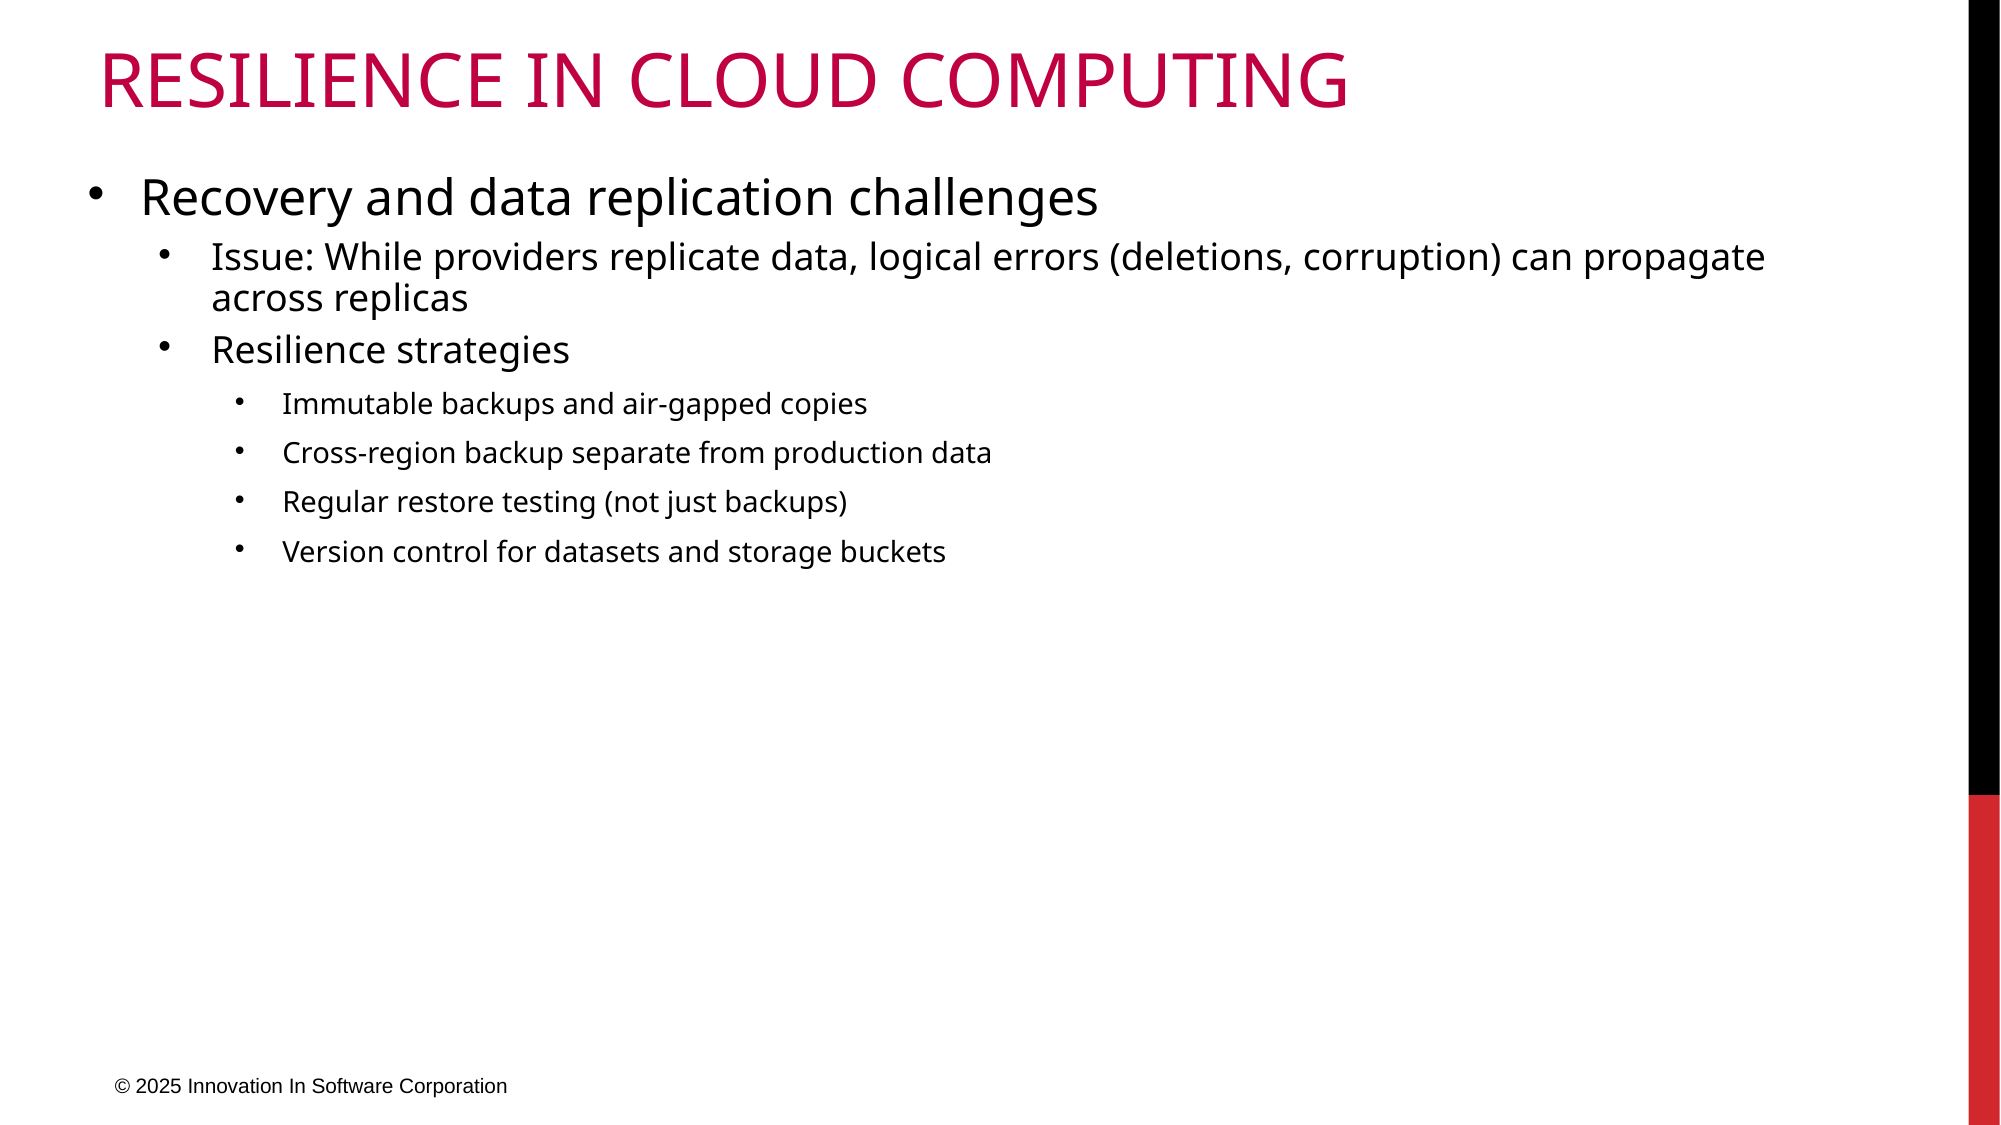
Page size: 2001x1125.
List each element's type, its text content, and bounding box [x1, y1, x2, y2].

footer © 2025 Innovation In Software Corporation [99, 1065, 850, 1112]
title resilience in Cloud Computing [98, 23, 1413, 143]
list Recovery and data replication challenges Issue: While providers replicate data, logical errors (deletions, corruption) can propagate across replicas Resilience strategies Immutable backups and air-gapped copies Cross-region backup separate from production data Regular restore testing (not just backups) Version control for datasets and storage buckets [69, 172, 1874, 1001]
